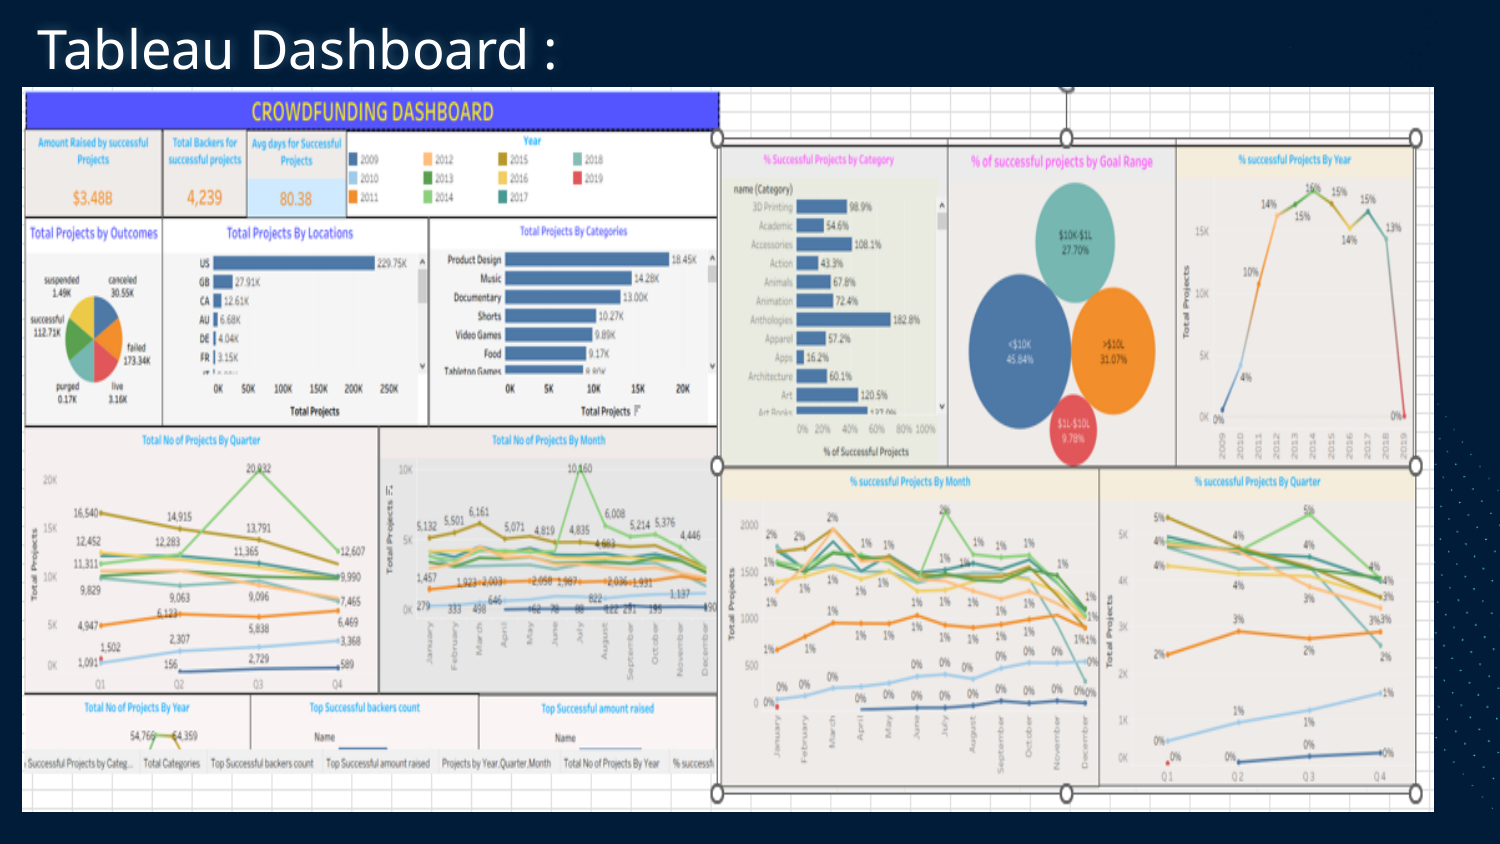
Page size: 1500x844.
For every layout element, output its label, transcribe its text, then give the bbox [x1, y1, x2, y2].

title Tableau Dashboard : [22, 0, 1383, 86]
picture [22, 0, 1500, 844]
